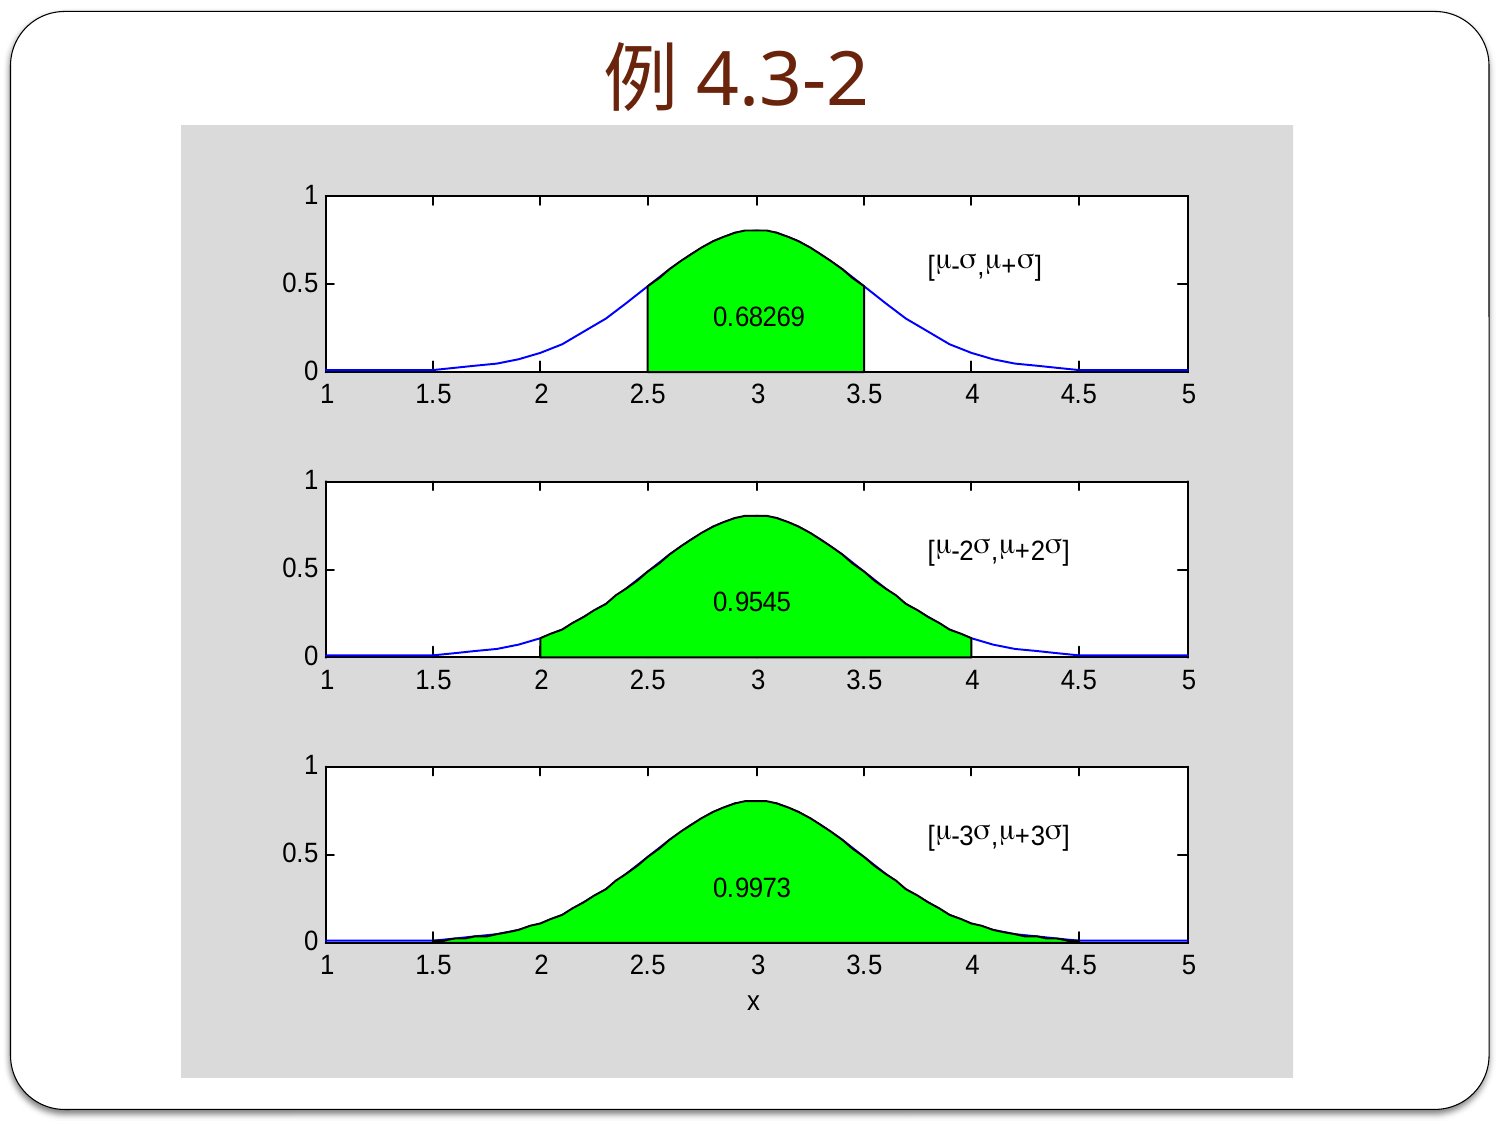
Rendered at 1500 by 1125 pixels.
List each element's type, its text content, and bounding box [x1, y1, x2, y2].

picture [180, 125, 1294, 1079]
title 例4.3-2 [99, 0, 1375, 136]
